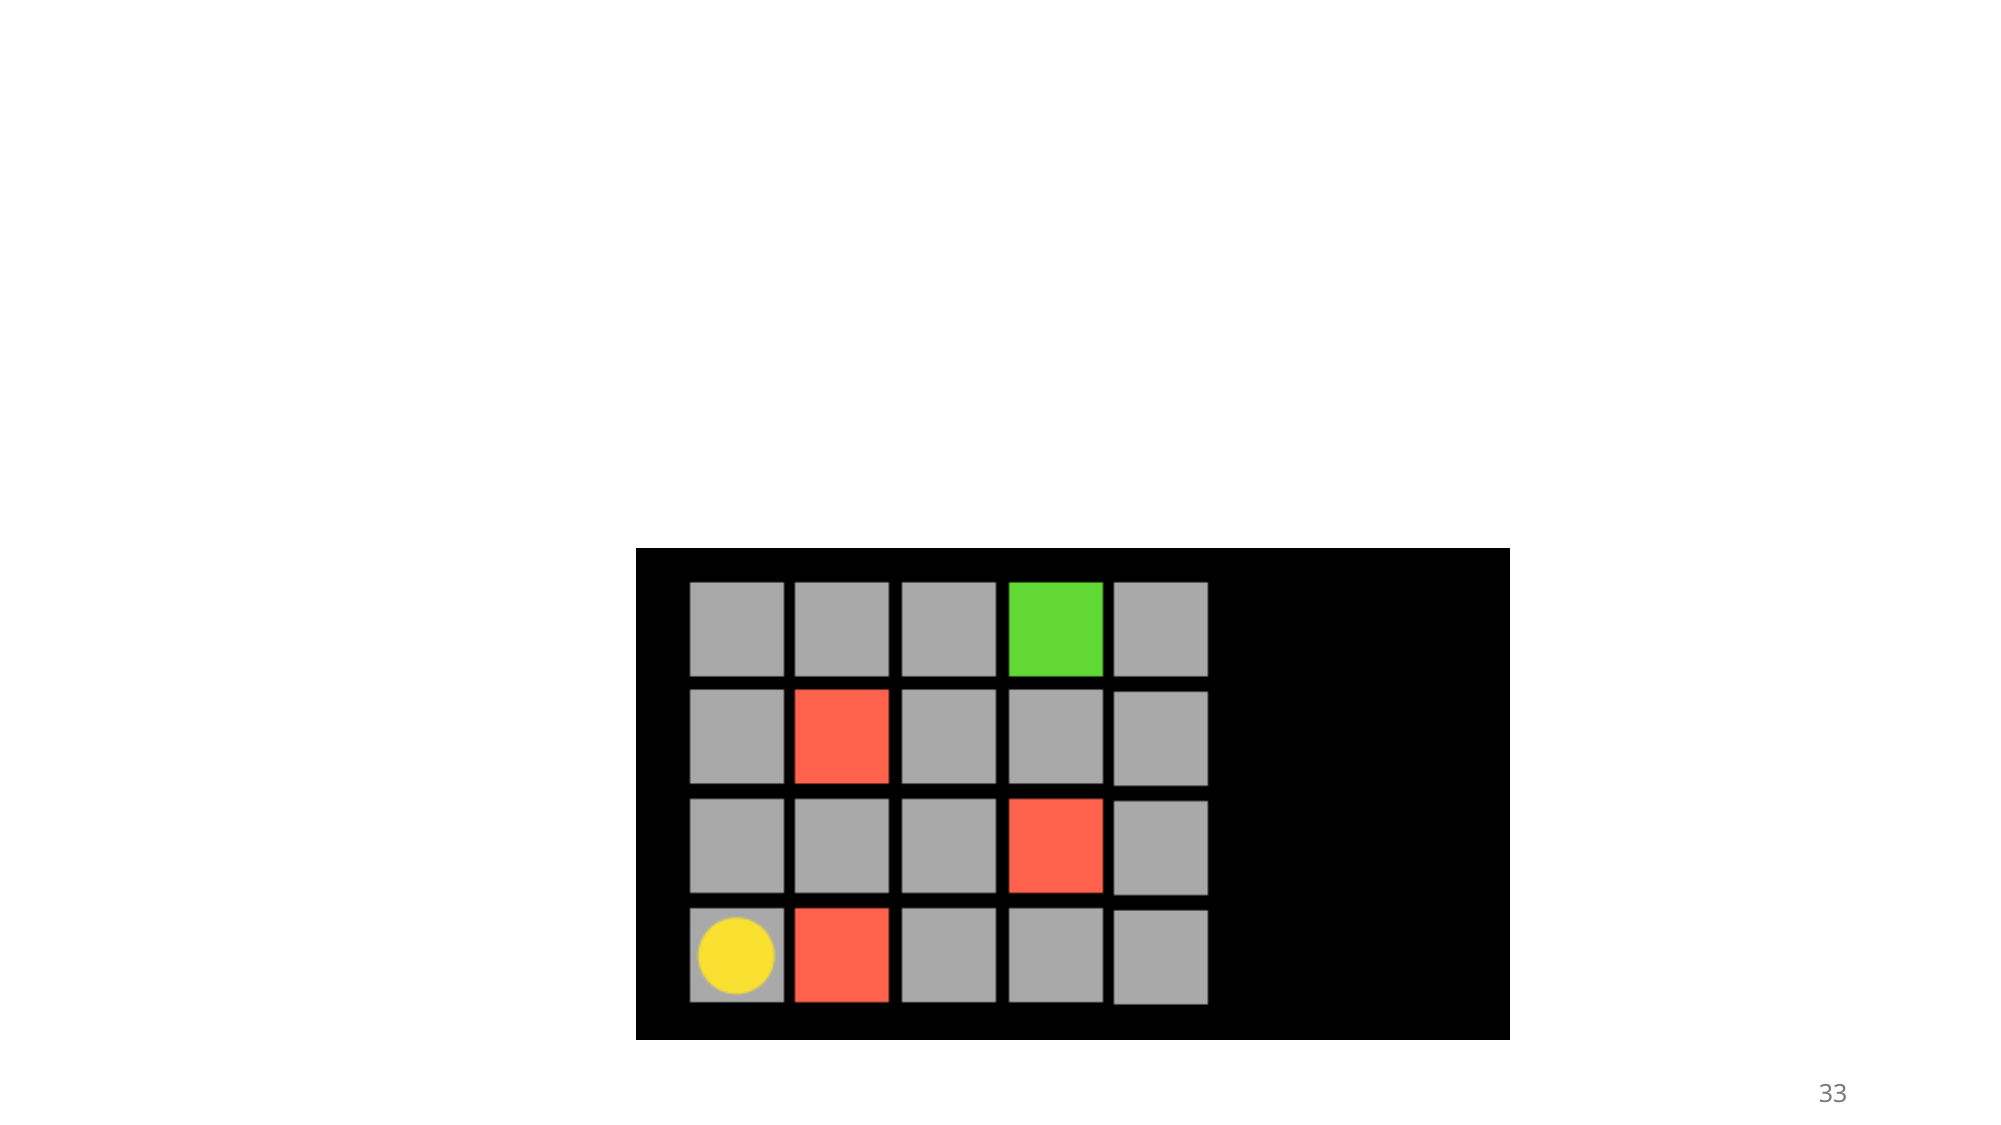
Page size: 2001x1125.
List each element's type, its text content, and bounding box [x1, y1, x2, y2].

slide_number 33 [1412, 1064, 1863, 1125]
picture [636, 548, 1510, 1040]
